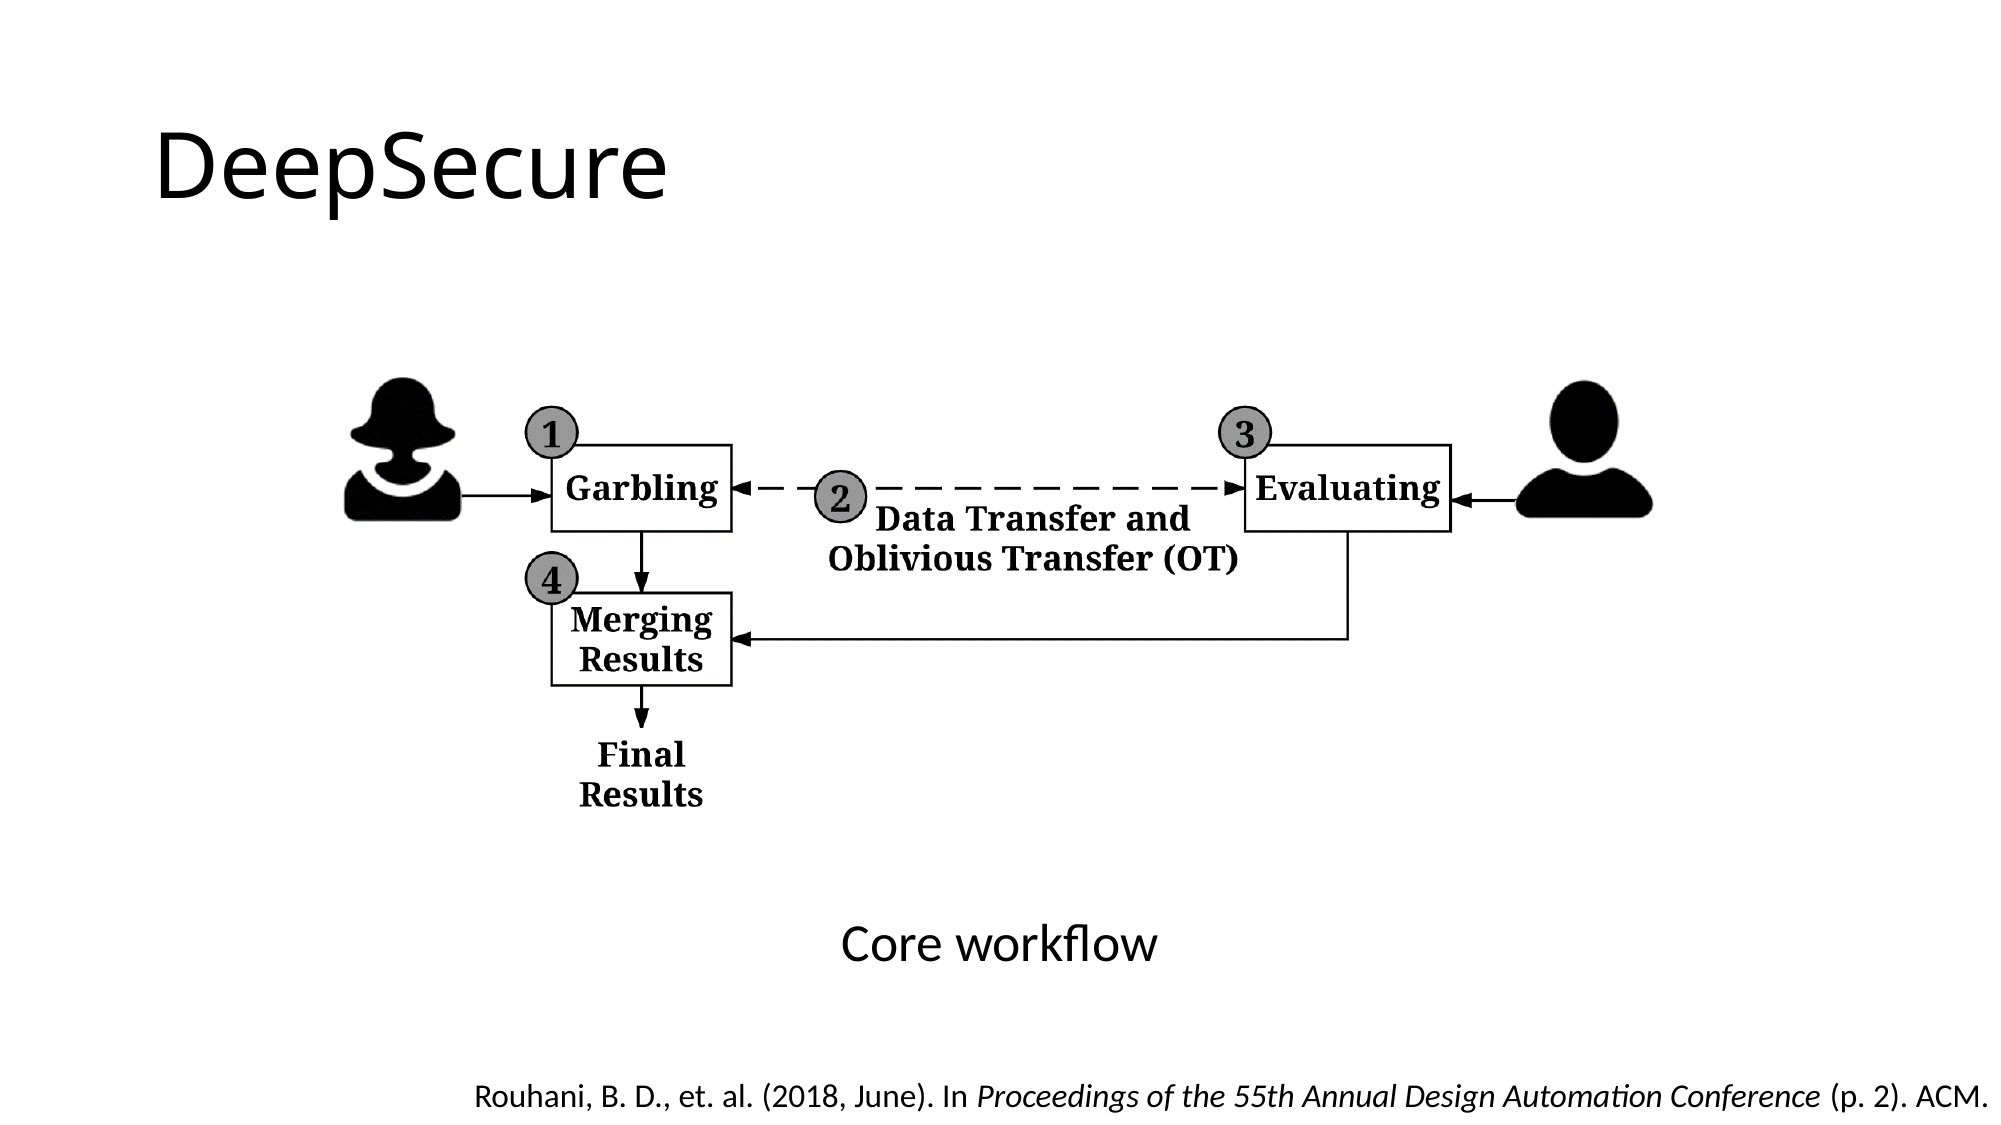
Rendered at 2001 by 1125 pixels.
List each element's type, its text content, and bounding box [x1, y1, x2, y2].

text_box Rouhani, B. D., et. al. (2018, June). In Proceedings of the 55th Annual Design Automation Conference (p. 2). ACM. [459, 1066, 2000, 1122]
text_box DeepSecure [137, 59, 1863, 278]
list Core workflow [792, 907, 1208, 982]
picture [316, 372, 1684, 825]
